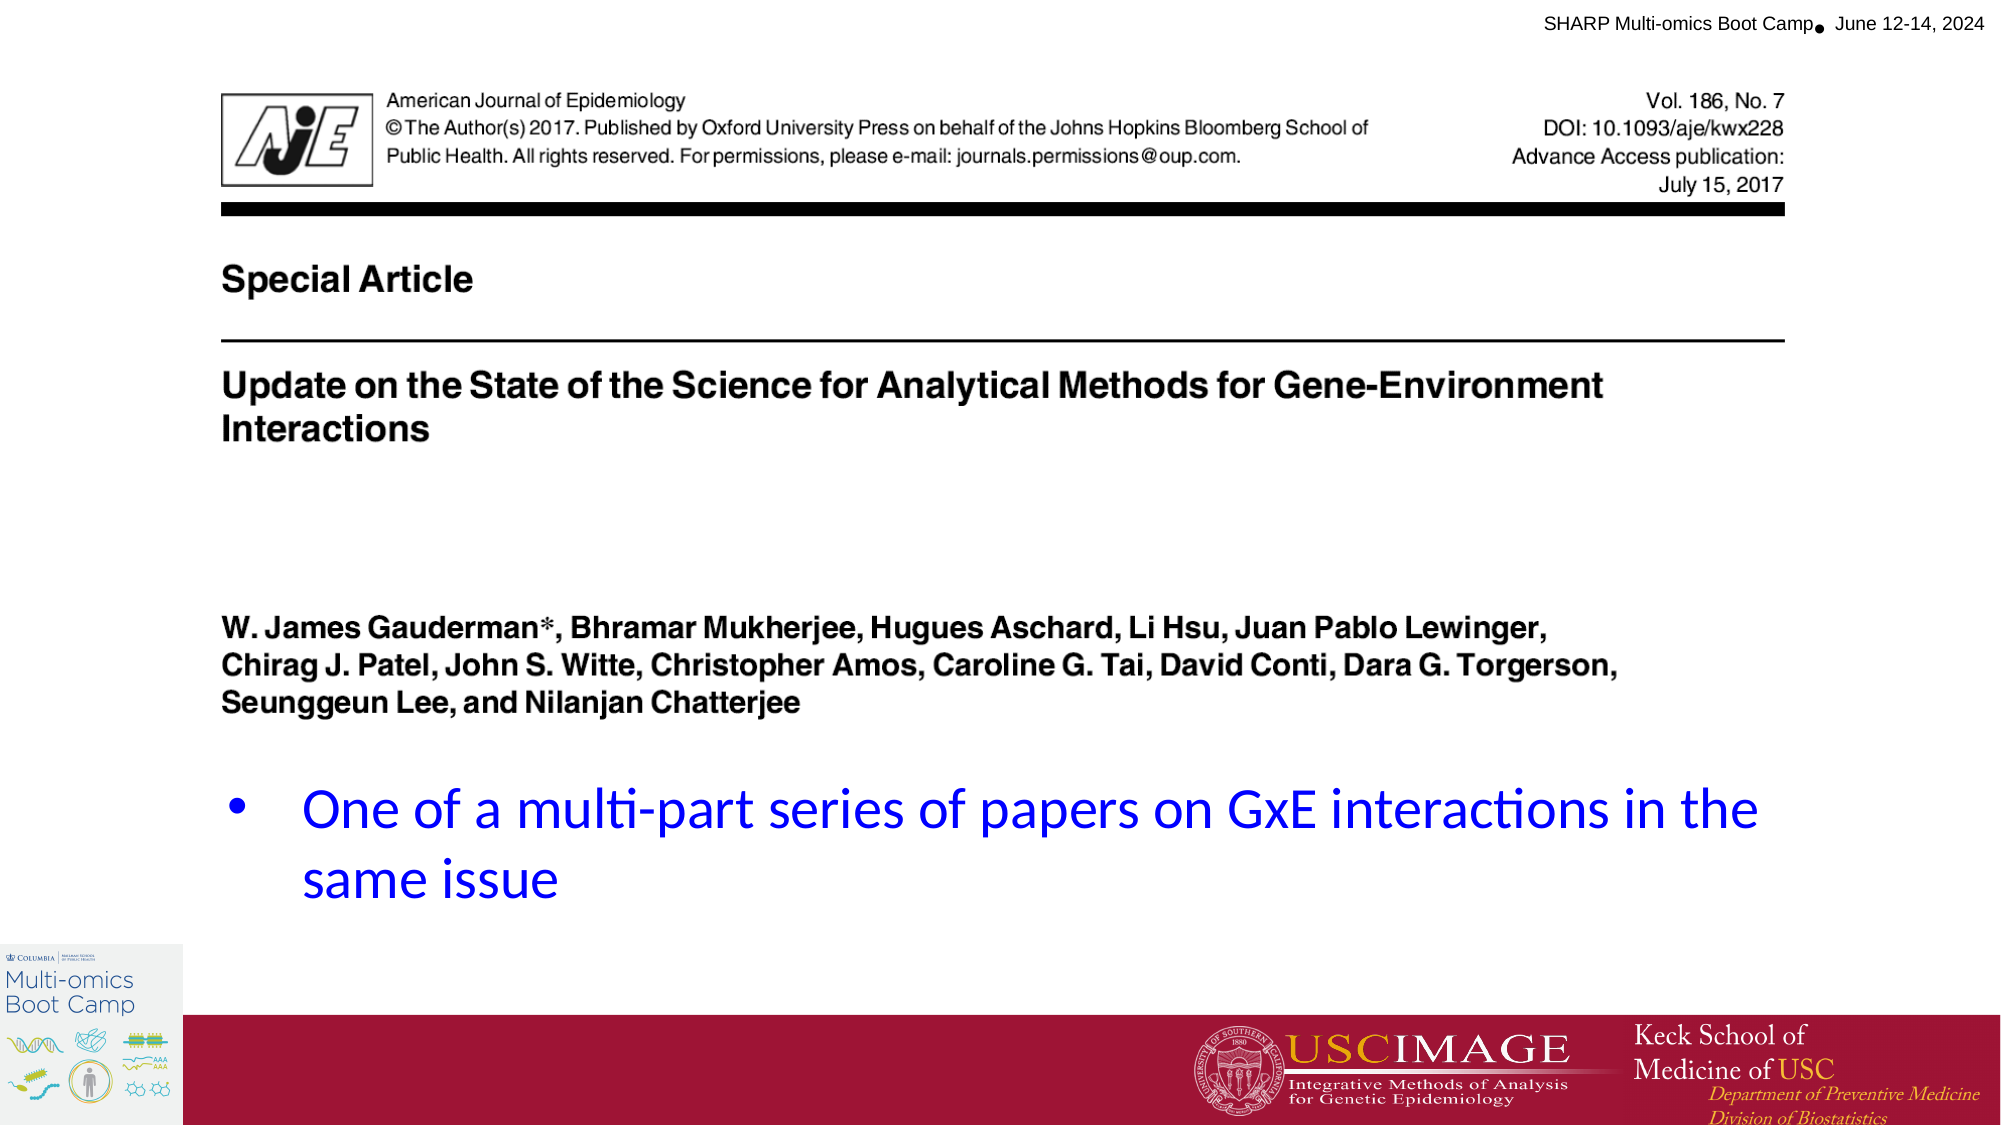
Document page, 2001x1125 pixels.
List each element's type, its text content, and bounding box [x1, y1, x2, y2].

picture [0, 944, 183, 1125]
picture [212, 87, 1801, 728]
text_box One of a multi-part series of papers on GxE interactions in the same issue [212, 762, 1800, 918]
picture [1178, 1012, 1713, 1125]
